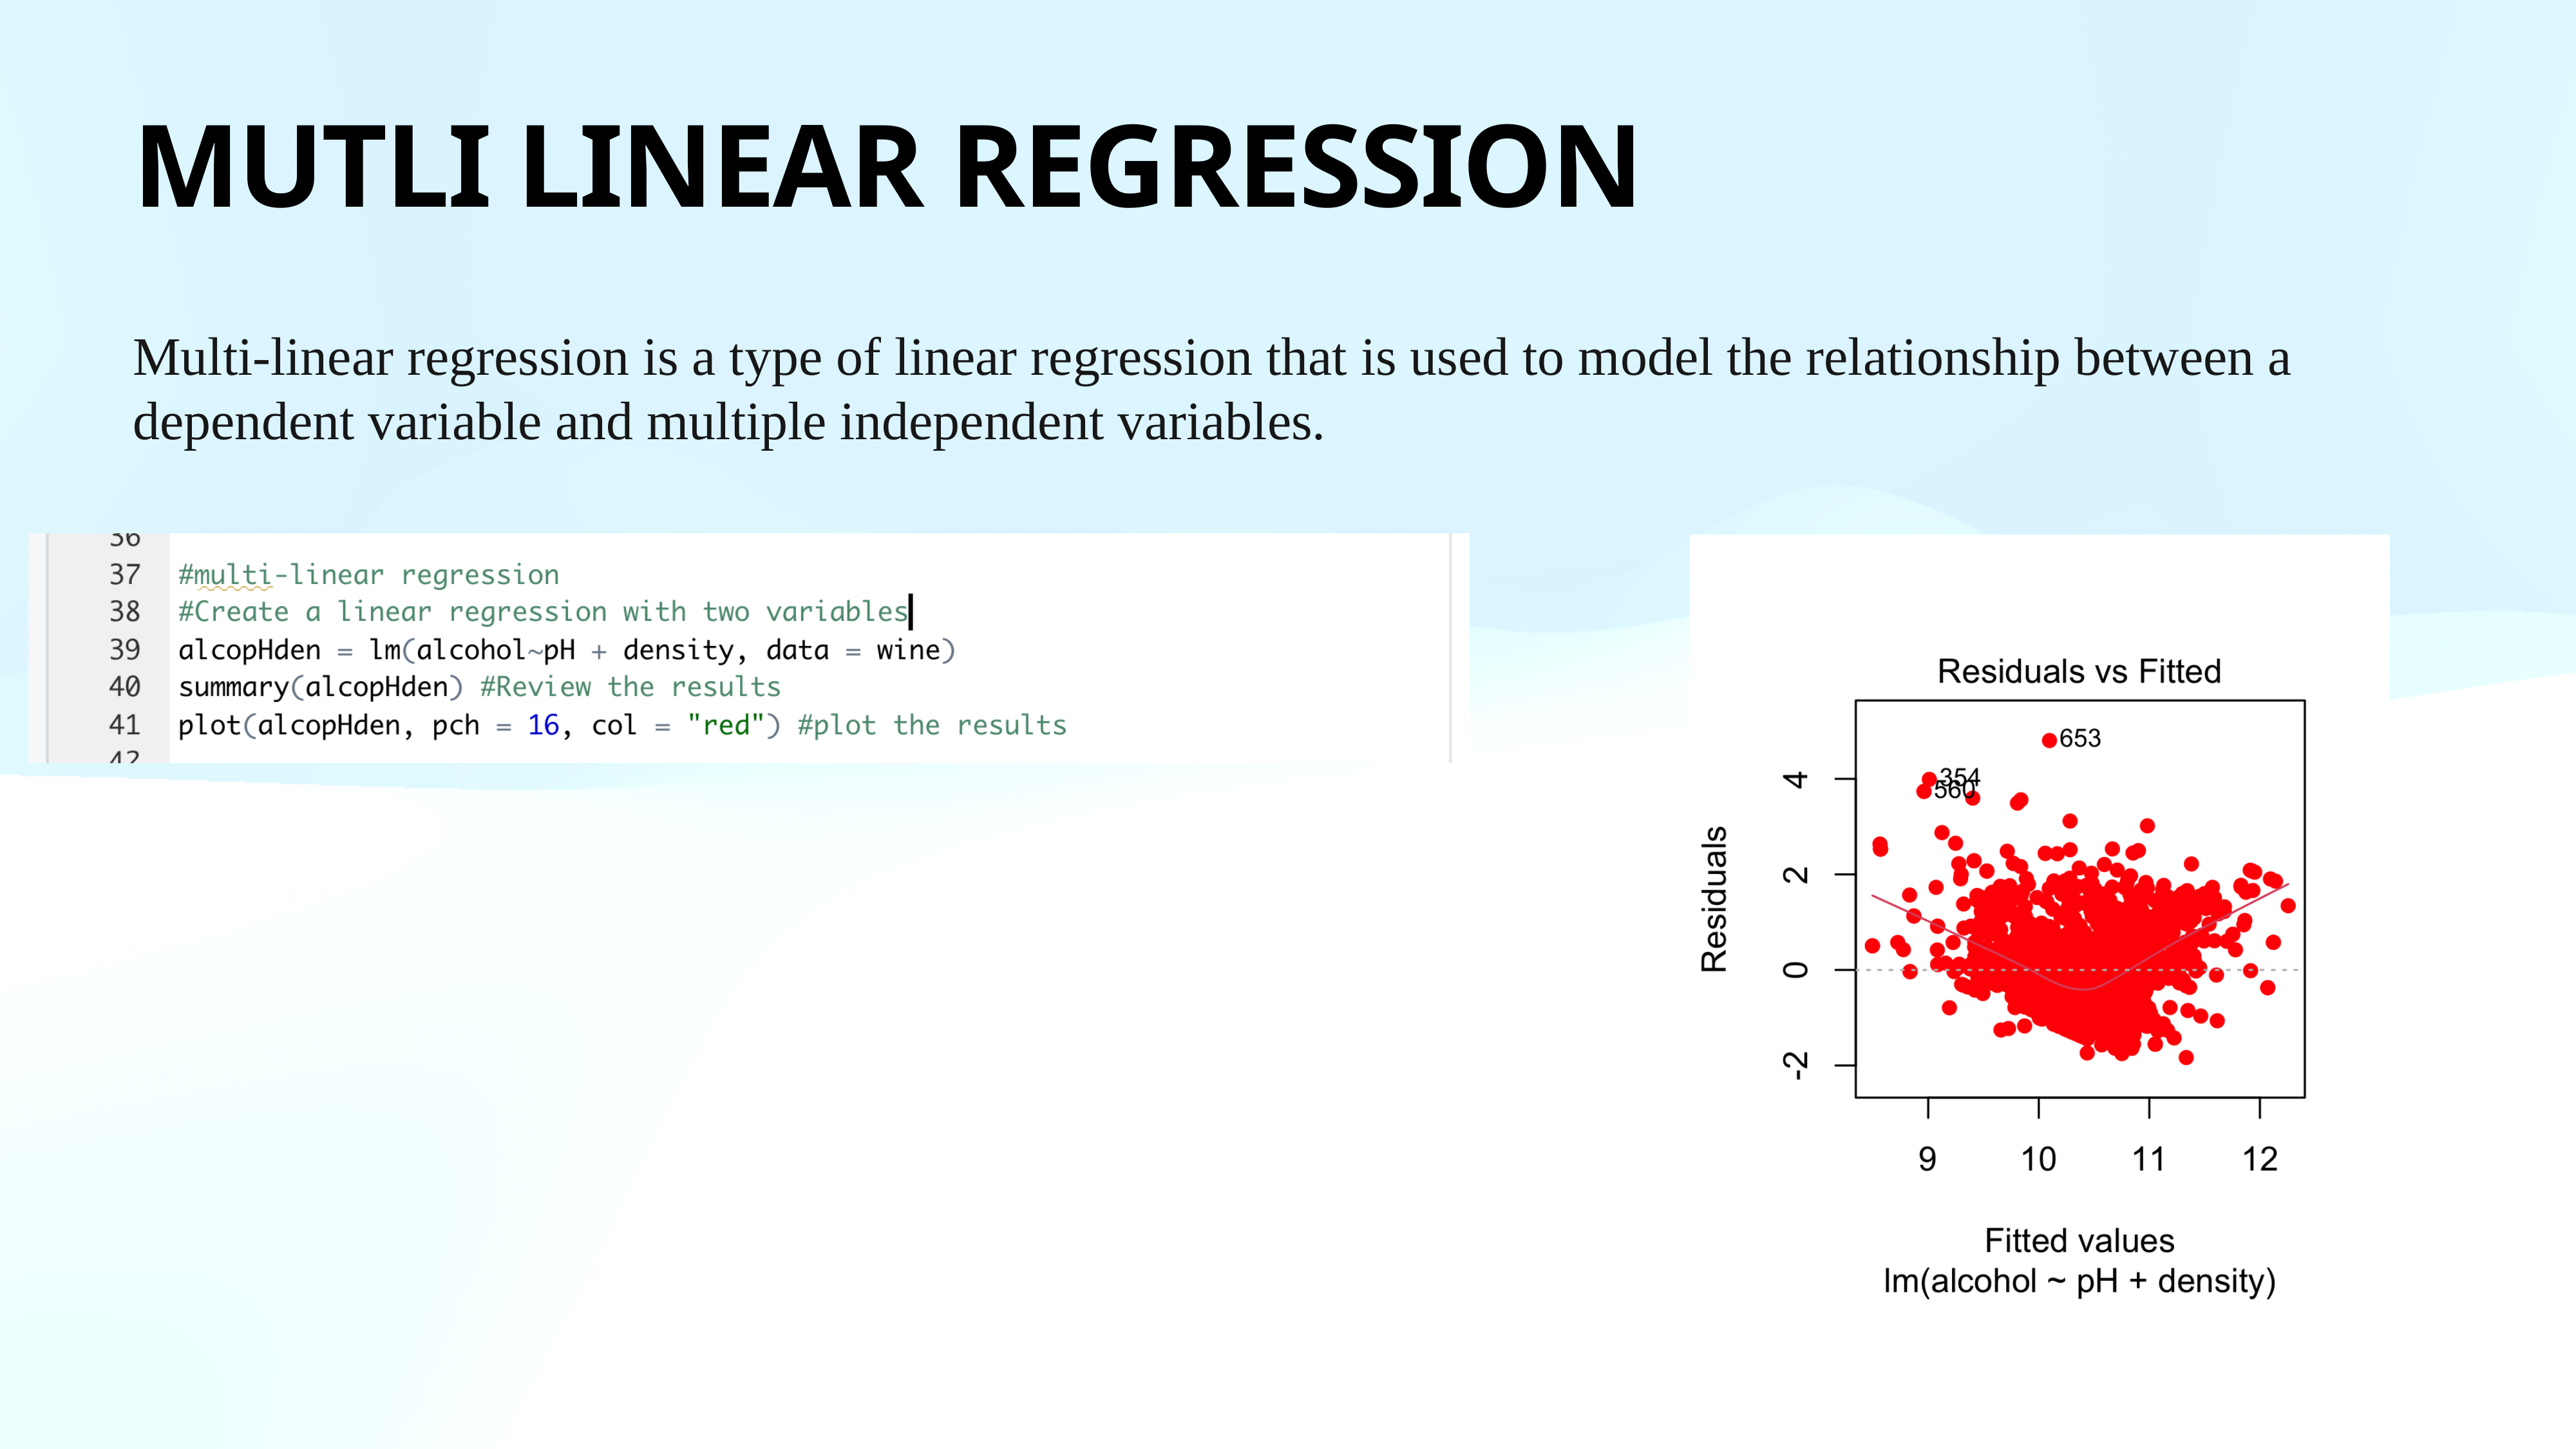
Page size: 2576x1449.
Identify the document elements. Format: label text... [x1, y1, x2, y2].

picture [0, 0, 2576, 1449]
list Multi-linear regression is a type of linear regression that is used to model the relationship between a dependent variable and multiple independent variables. [127, 315, 2449, 1321]
title MUTLI LINEAR REGRESSION [127, 113, 2449, 266]
